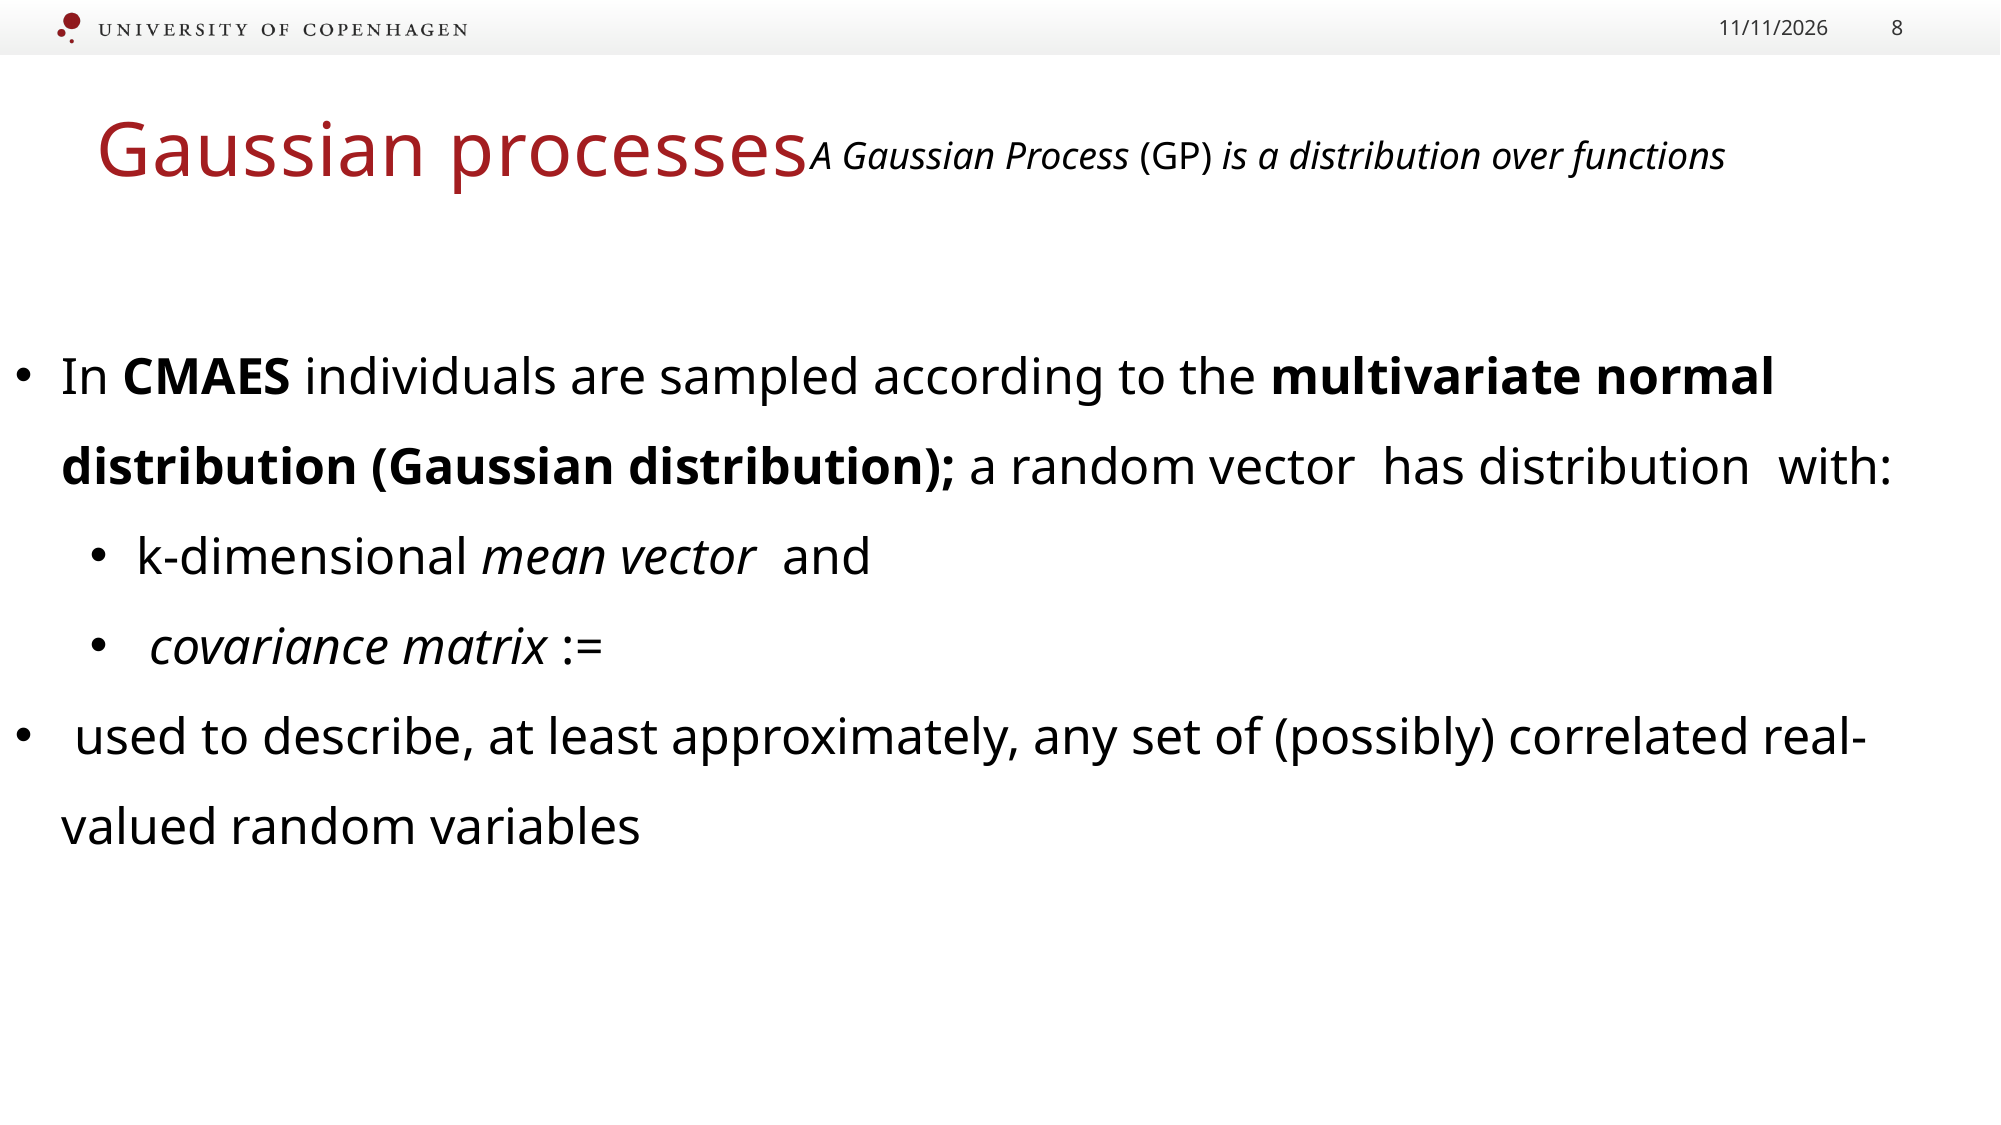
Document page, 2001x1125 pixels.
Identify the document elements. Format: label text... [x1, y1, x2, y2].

text_box A Gaussian Process (GP) is a distribution over functions [796, 124, 1872, 185]
title Gaussian processes [96, 101, 1904, 244]
slide_number 8 [1840, 14, 1904, 43]
picture [92, 15, 475, 42]
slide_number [1694, 14, 1829, 43]
